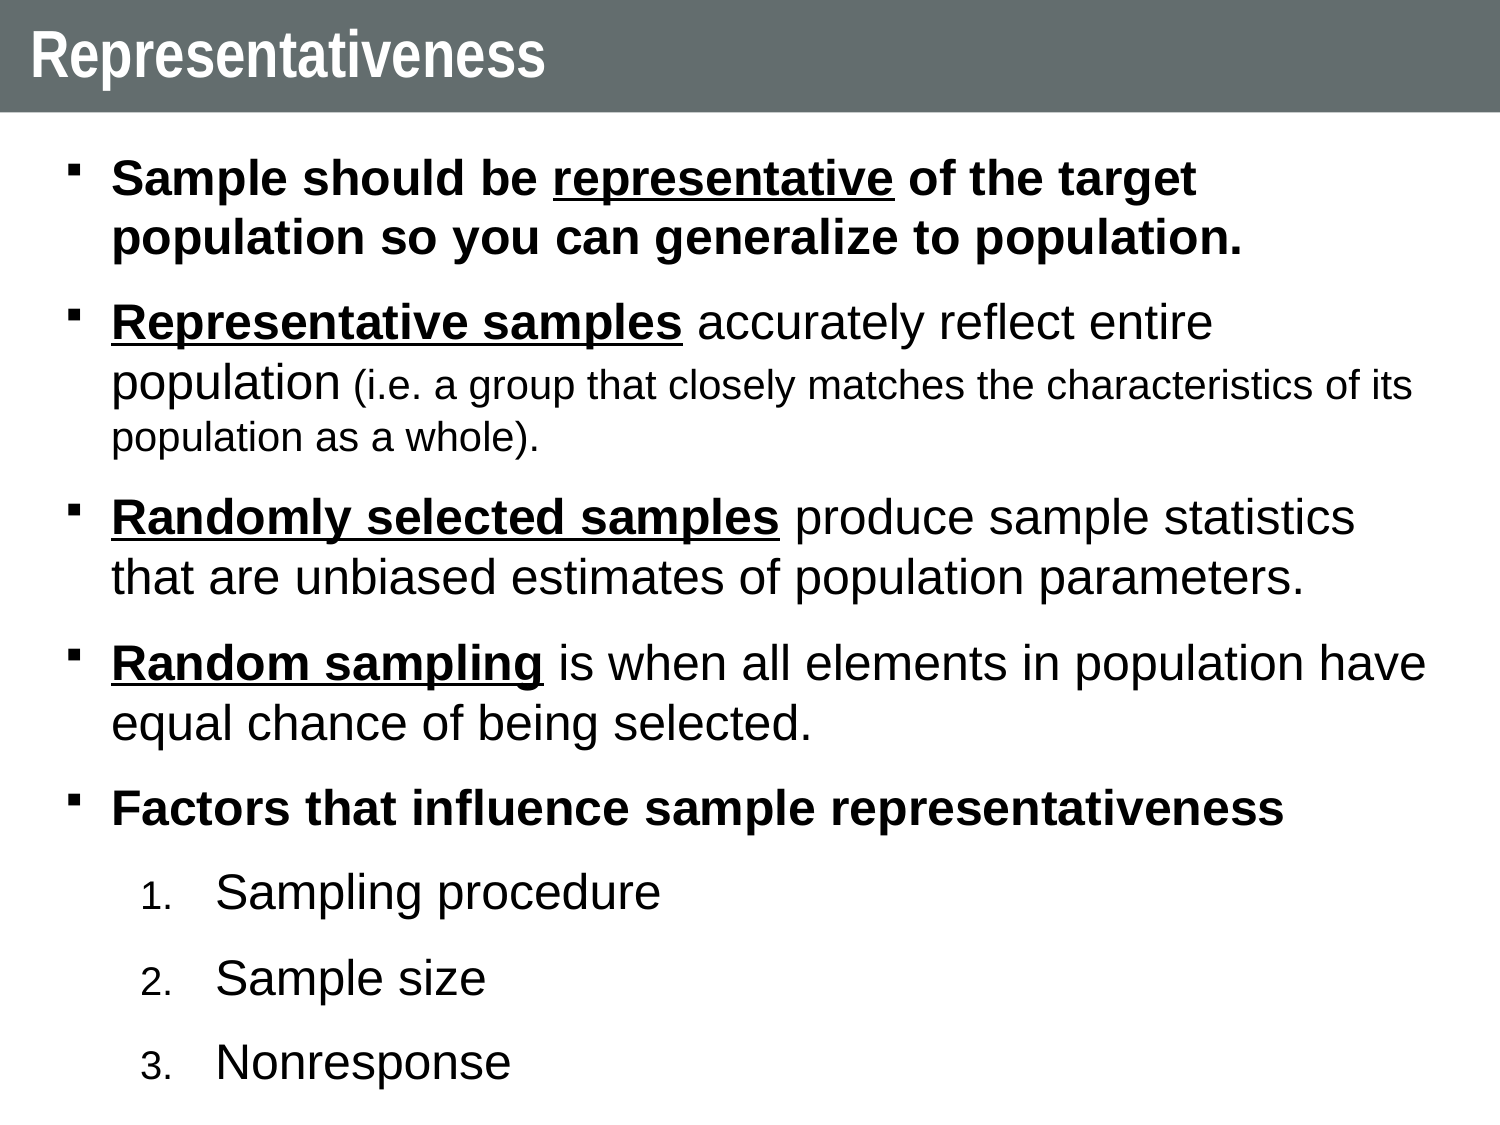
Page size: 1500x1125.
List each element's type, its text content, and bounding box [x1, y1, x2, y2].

title Representativeness [0, 0, 1500, 117]
list Sample should be representative of the target population so you can generalize to population. Representative samples accurately reflect entire population (i.e. a group that closely matches the characteristics of its population as a whole). Randomly selected samples produce sample statistics that are unbiased estimates of population parameters. Random sampling is when all elements in population have equal chance of being selected. Factors that influence sample representativeness Sampling procedure Sample size Nonresponse [49, 137, 1451, 831]
